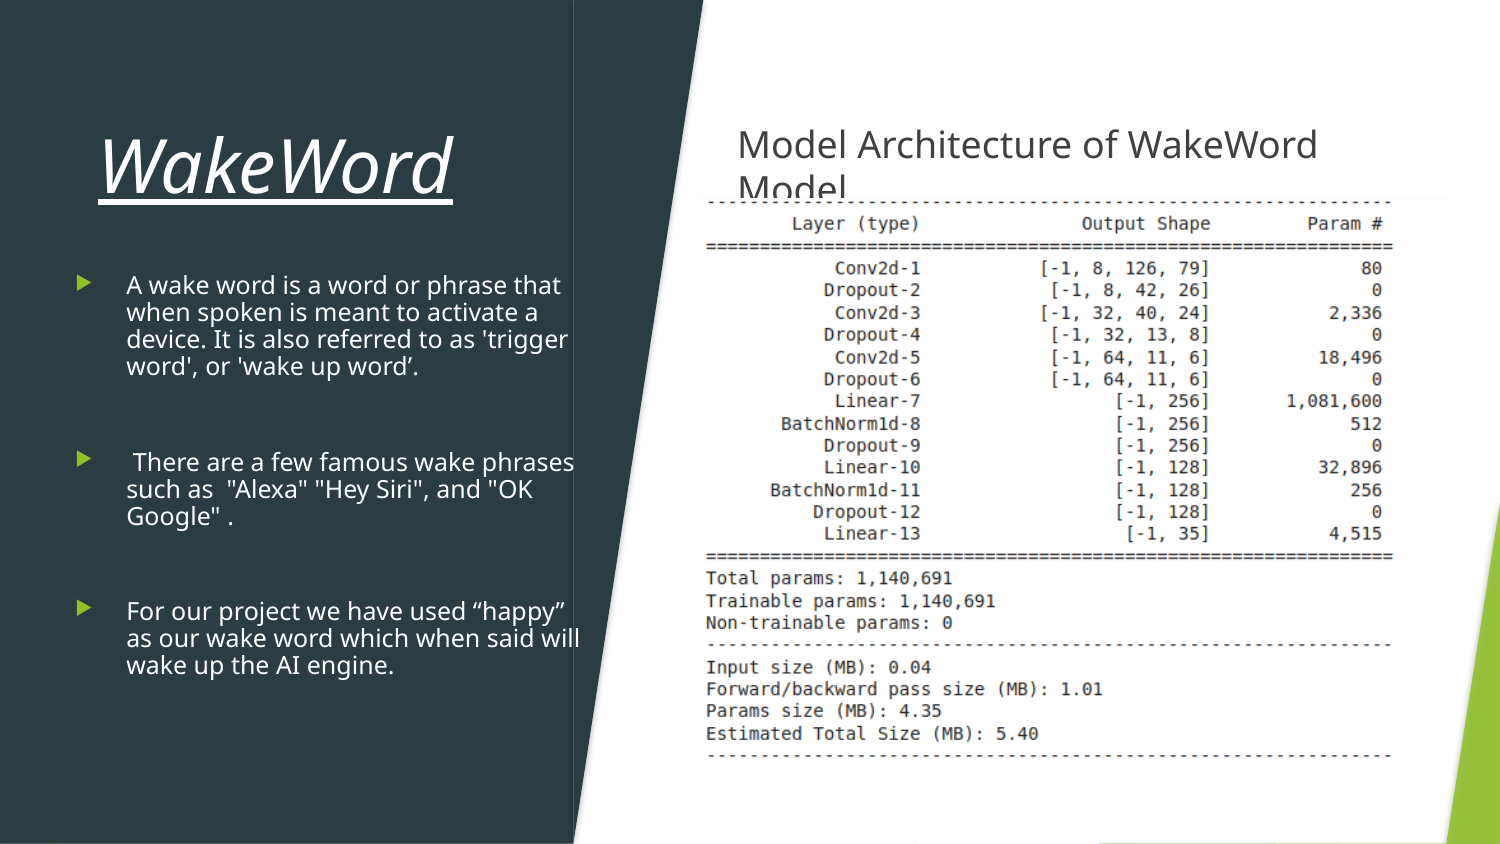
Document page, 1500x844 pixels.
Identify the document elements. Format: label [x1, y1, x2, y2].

picture [696, 197, 1452, 777]
text_box [0, 0, 1500, 844]
